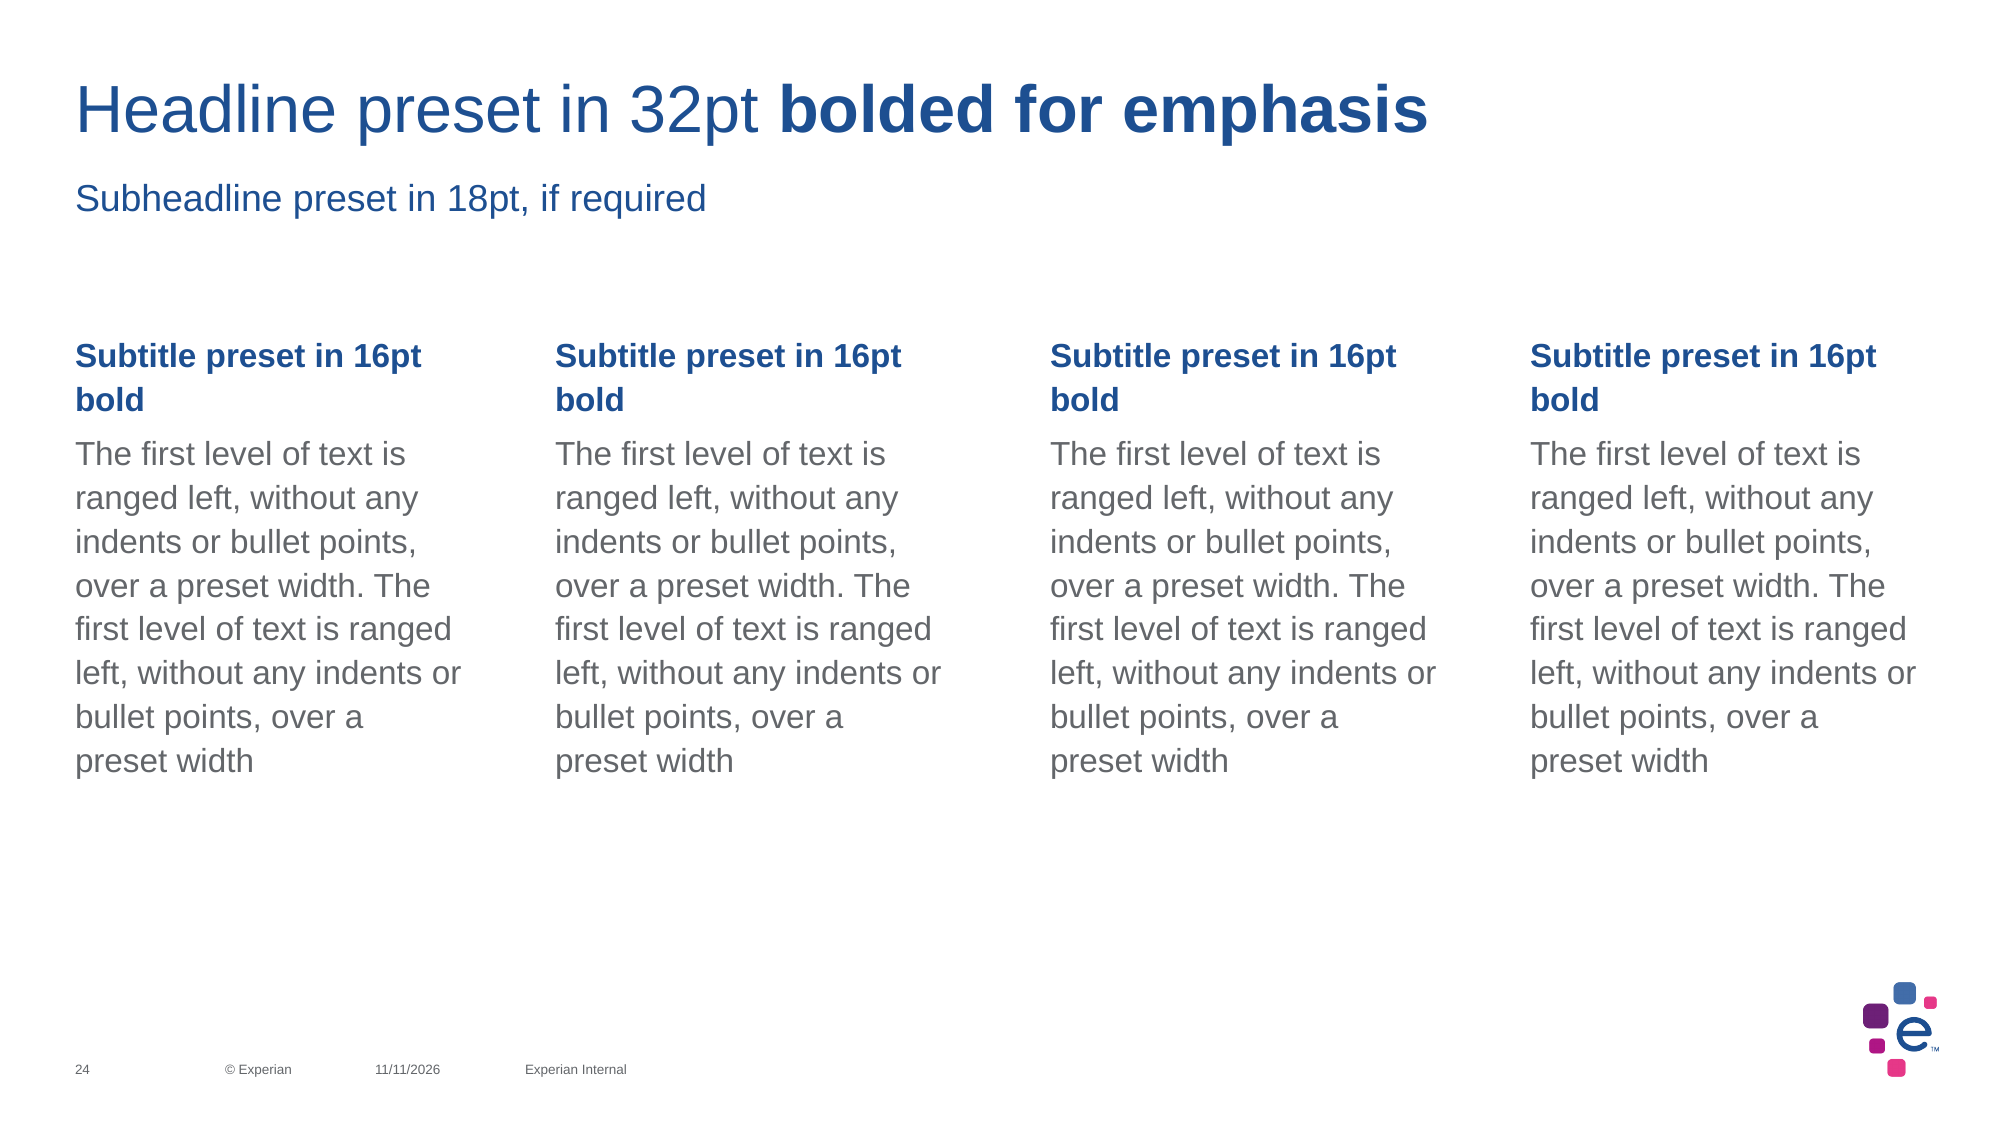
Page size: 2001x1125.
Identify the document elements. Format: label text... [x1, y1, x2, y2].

title Headline preset in 32pt bolded for emphasis [75, 75, 1925, 159]
list Subheadline preset in 18pt, if required [75, 164, 1925, 234]
list Subtitle preset in 16pt bold The first level of text is ranged left, without any indents or bullet points, over a preset width. The first level of text is ranged left, without any indents or bullet points, over a preset width [555, 329, 945, 811]
list Subtitle preset in 16pt bold The first level of text is ranged left, without any indents or bullet points, over a preset width. The first level of text is ranged left, without any indents or bullet points, over a preset width [75, 329, 465, 811]
list Subtitle preset in 16pt bold The first level of text is ranged left, without any indents or bullet points, over a preset width. The first level of text is ranged left, without any indents or bullet points, over a preset width [1530, 329, 1920, 811]
footer 24 © Experian 4/7/2021 Experian Internal [75, 1028, 750, 1077]
list Subtitle preset in 16pt bold The first level of text is ranged left, without any indents or bullet points, over a preset width. The first level of text is ranged left, without any indents or bullet points, over a preset width [1050, 329, 1440, 811]
picture [1863, 982, 1939, 1077]
